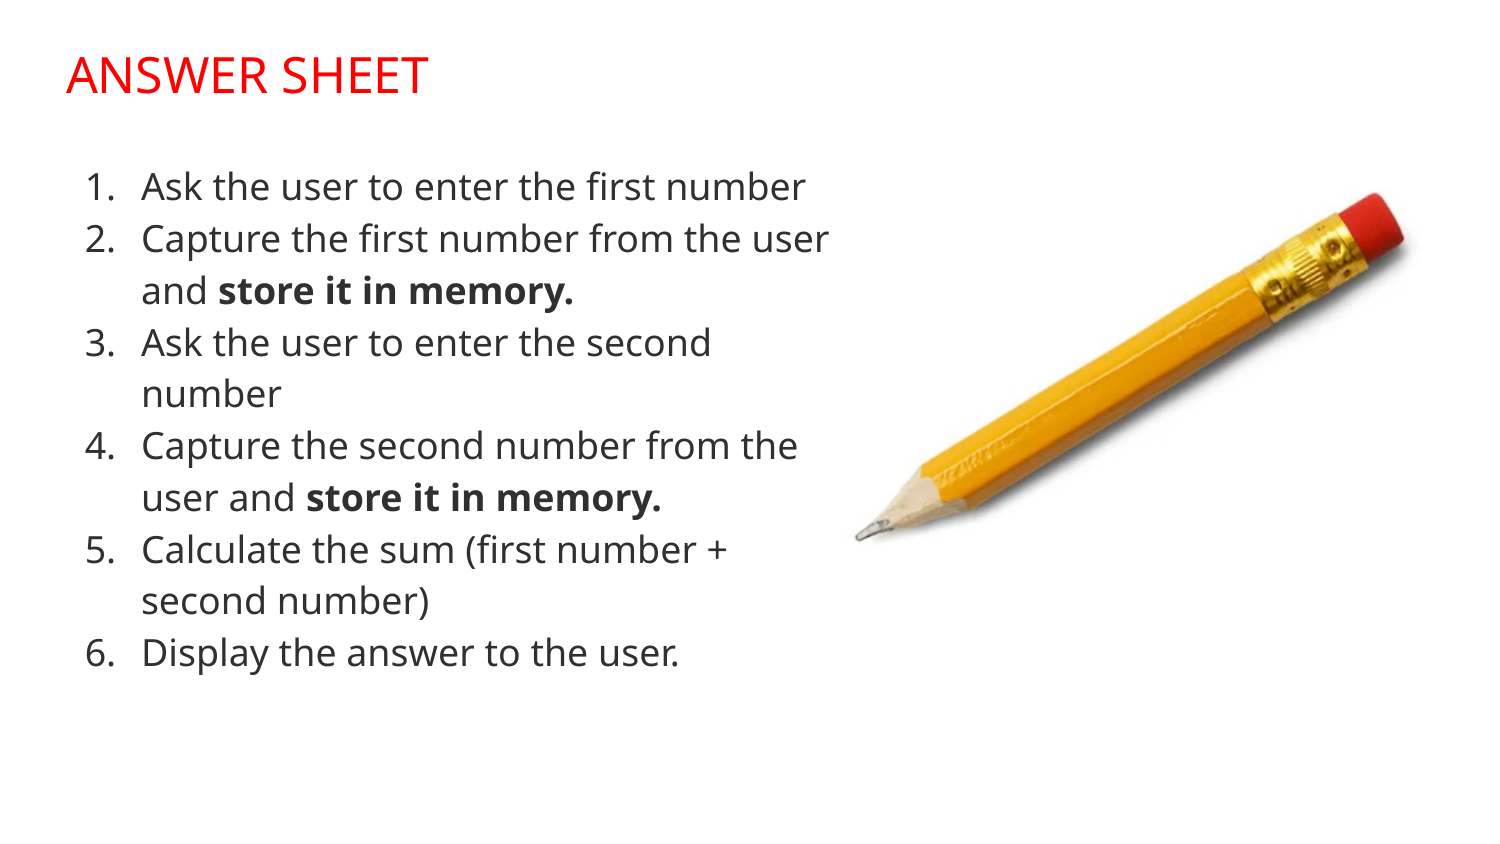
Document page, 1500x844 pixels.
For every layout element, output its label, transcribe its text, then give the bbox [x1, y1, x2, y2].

title ANSWER SHEET [51, 28, 1449, 122]
list Ask the user to enter the first number Capture the first number from the user and store it in memory. Ask the user to enter the second number Capture the second number from the user and store it in memory. Calculate the sum (first number + second number) Display the answer to the user. [51, 141, 855, 802]
picture [814, 141, 1464, 594]
